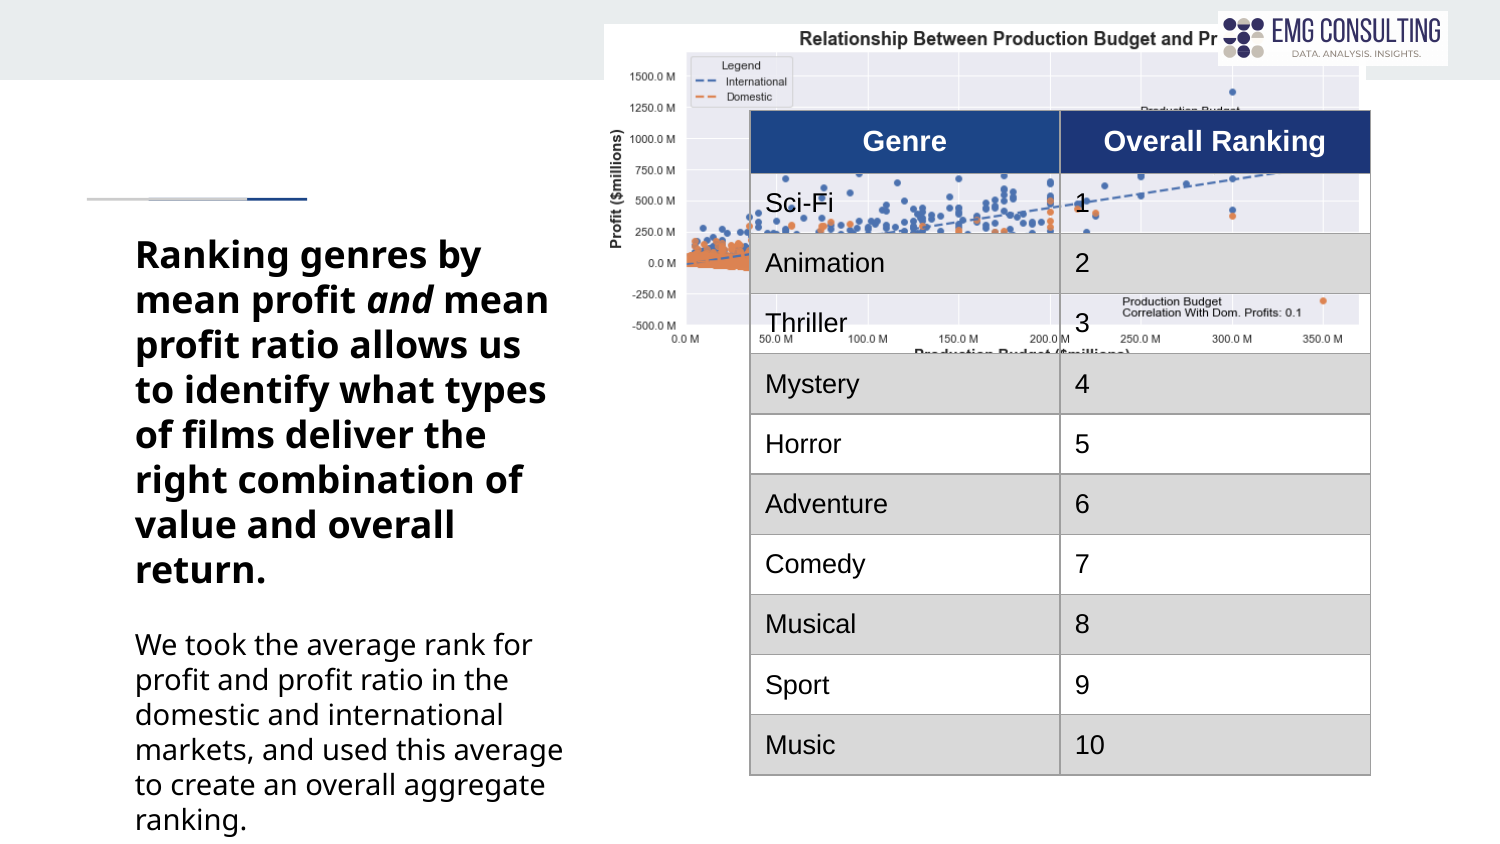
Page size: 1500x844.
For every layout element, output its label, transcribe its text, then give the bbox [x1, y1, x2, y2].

table_cell Mystery [751, 378, 1059, 413]
picture [603, 10, 1448, 371]
table_cell Sport [751, 655, 1059, 714]
table_cell Adventure [751, 475, 1059, 534]
table_cell 8 [1061, 595, 1370, 654]
table_cell Music [751, 715, 1059, 774]
title Ranking genres by mean profit and mean profit ratio allows us to identify what types of films deliver the right combination of value and overall return. We took the average rank for profit and profit ratio in the domestic and international markets, and used this average to create an overall aggregate ranking. [119, 216, 580, 571]
table_cell Comedy [751, 535, 1059, 594]
table_cell 4 [1061, 374, 1370, 413]
table_cell 10 [1061, 715, 1370, 774]
table_cell 5 [1061, 415, 1370, 473]
table_cell Horror [751, 415, 1059, 473]
table_cell 7 [1061, 535, 1370, 594]
table_cell 6 [1061, 475, 1370, 534]
table_cell 9 [1061, 655, 1370, 714]
table_cell Musical [751, 595, 1059, 654]
